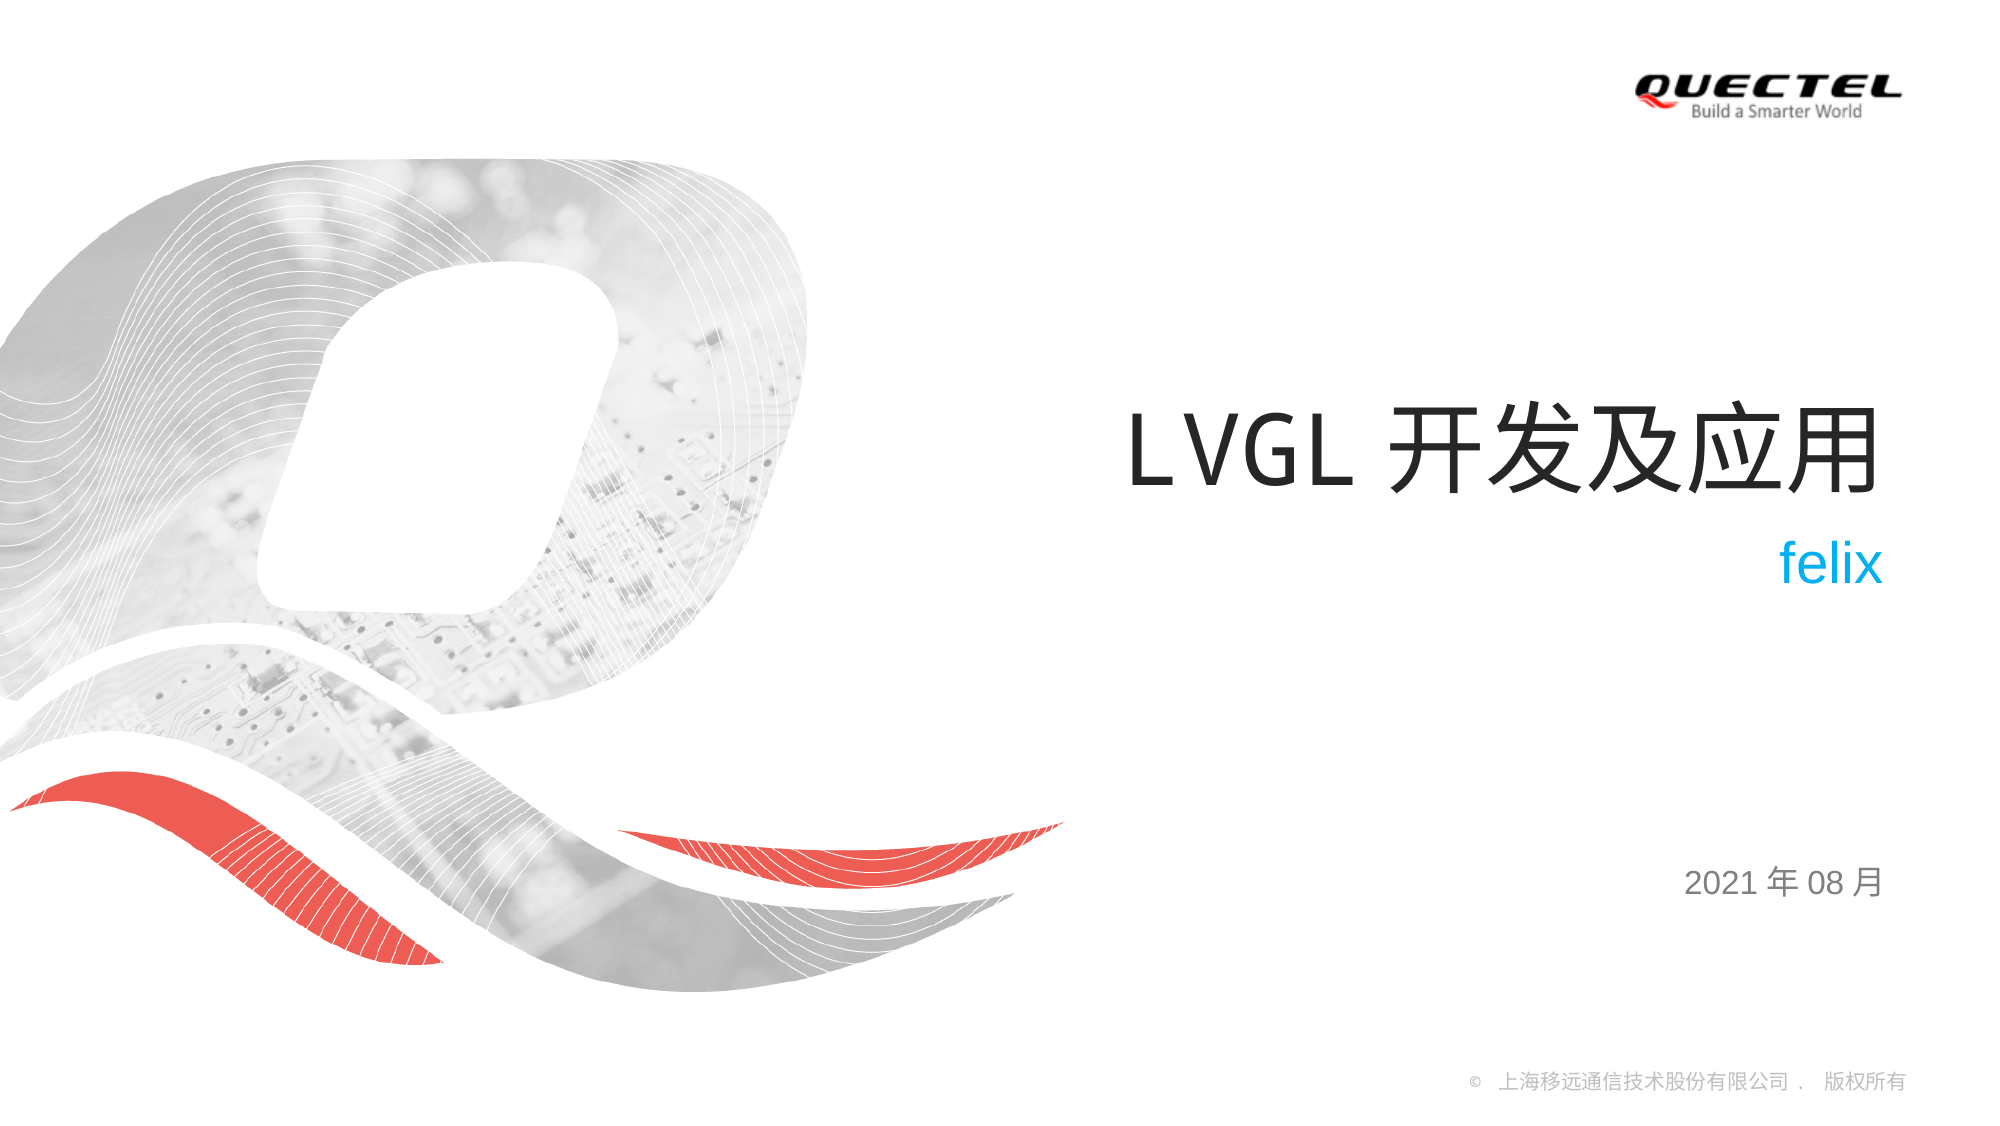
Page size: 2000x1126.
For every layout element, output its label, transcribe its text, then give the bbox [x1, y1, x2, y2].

title LVGL开发及应用 [101, 404, 1904, 486]
subtitle felix [410, 516, 1902, 605]
picture [1590, 44, 1945, 138]
text_box 2021年08月 [1191, 857, 1903, 904]
picture [0, 139, 1160, 1019]
